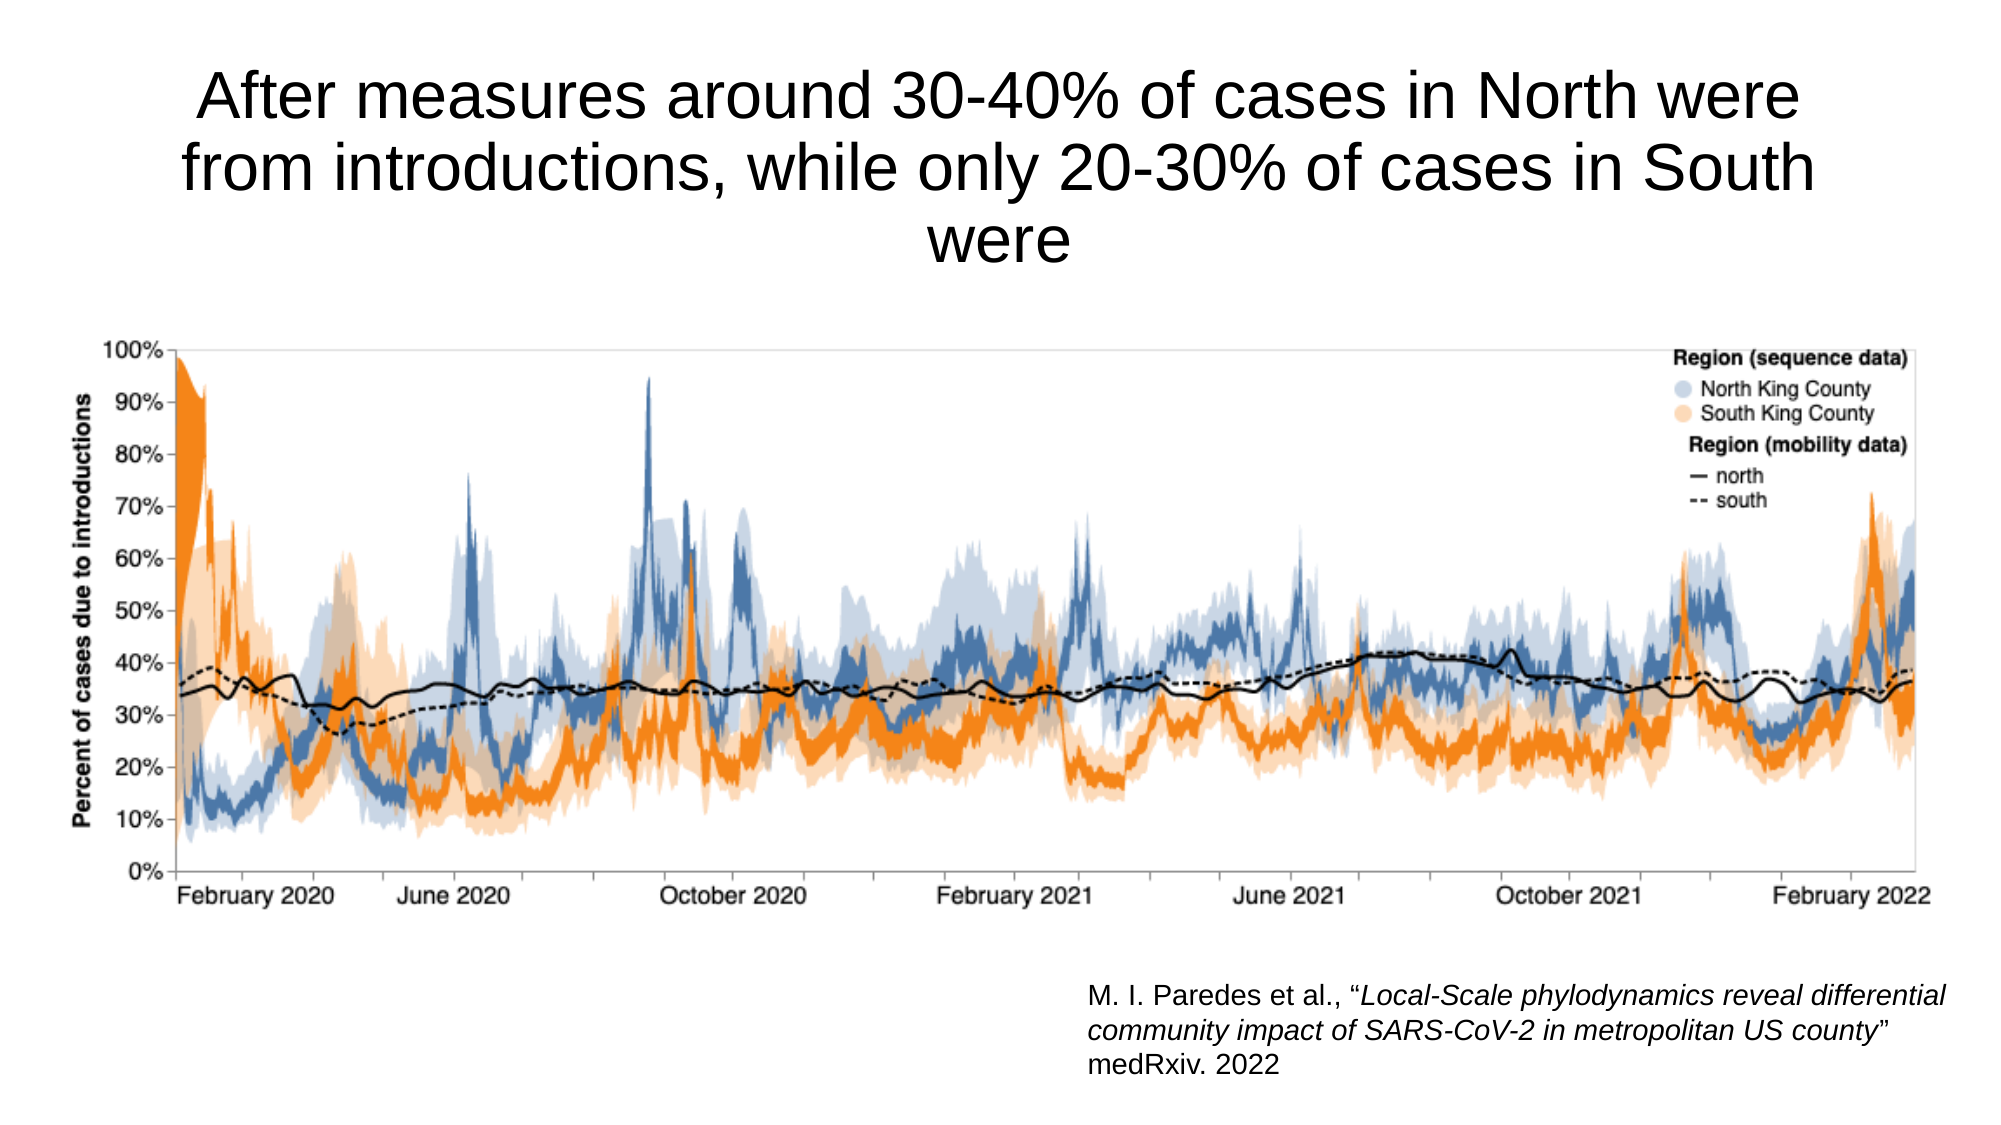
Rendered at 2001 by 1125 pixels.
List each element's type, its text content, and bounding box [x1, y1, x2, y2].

picture [59, 327, 1941, 937]
title After measures around 30-40% of cases in North were from introductions, while only 20-30% of cases in South were [137, 59, 1863, 278]
text_box M. I. Paredes et al., “Local-Scale phylodynamics reveal differential community impact of SARS-CoV-2 in metropolitan US county” medRxiv. 2022 [1072, 968, 2000, 1089]
